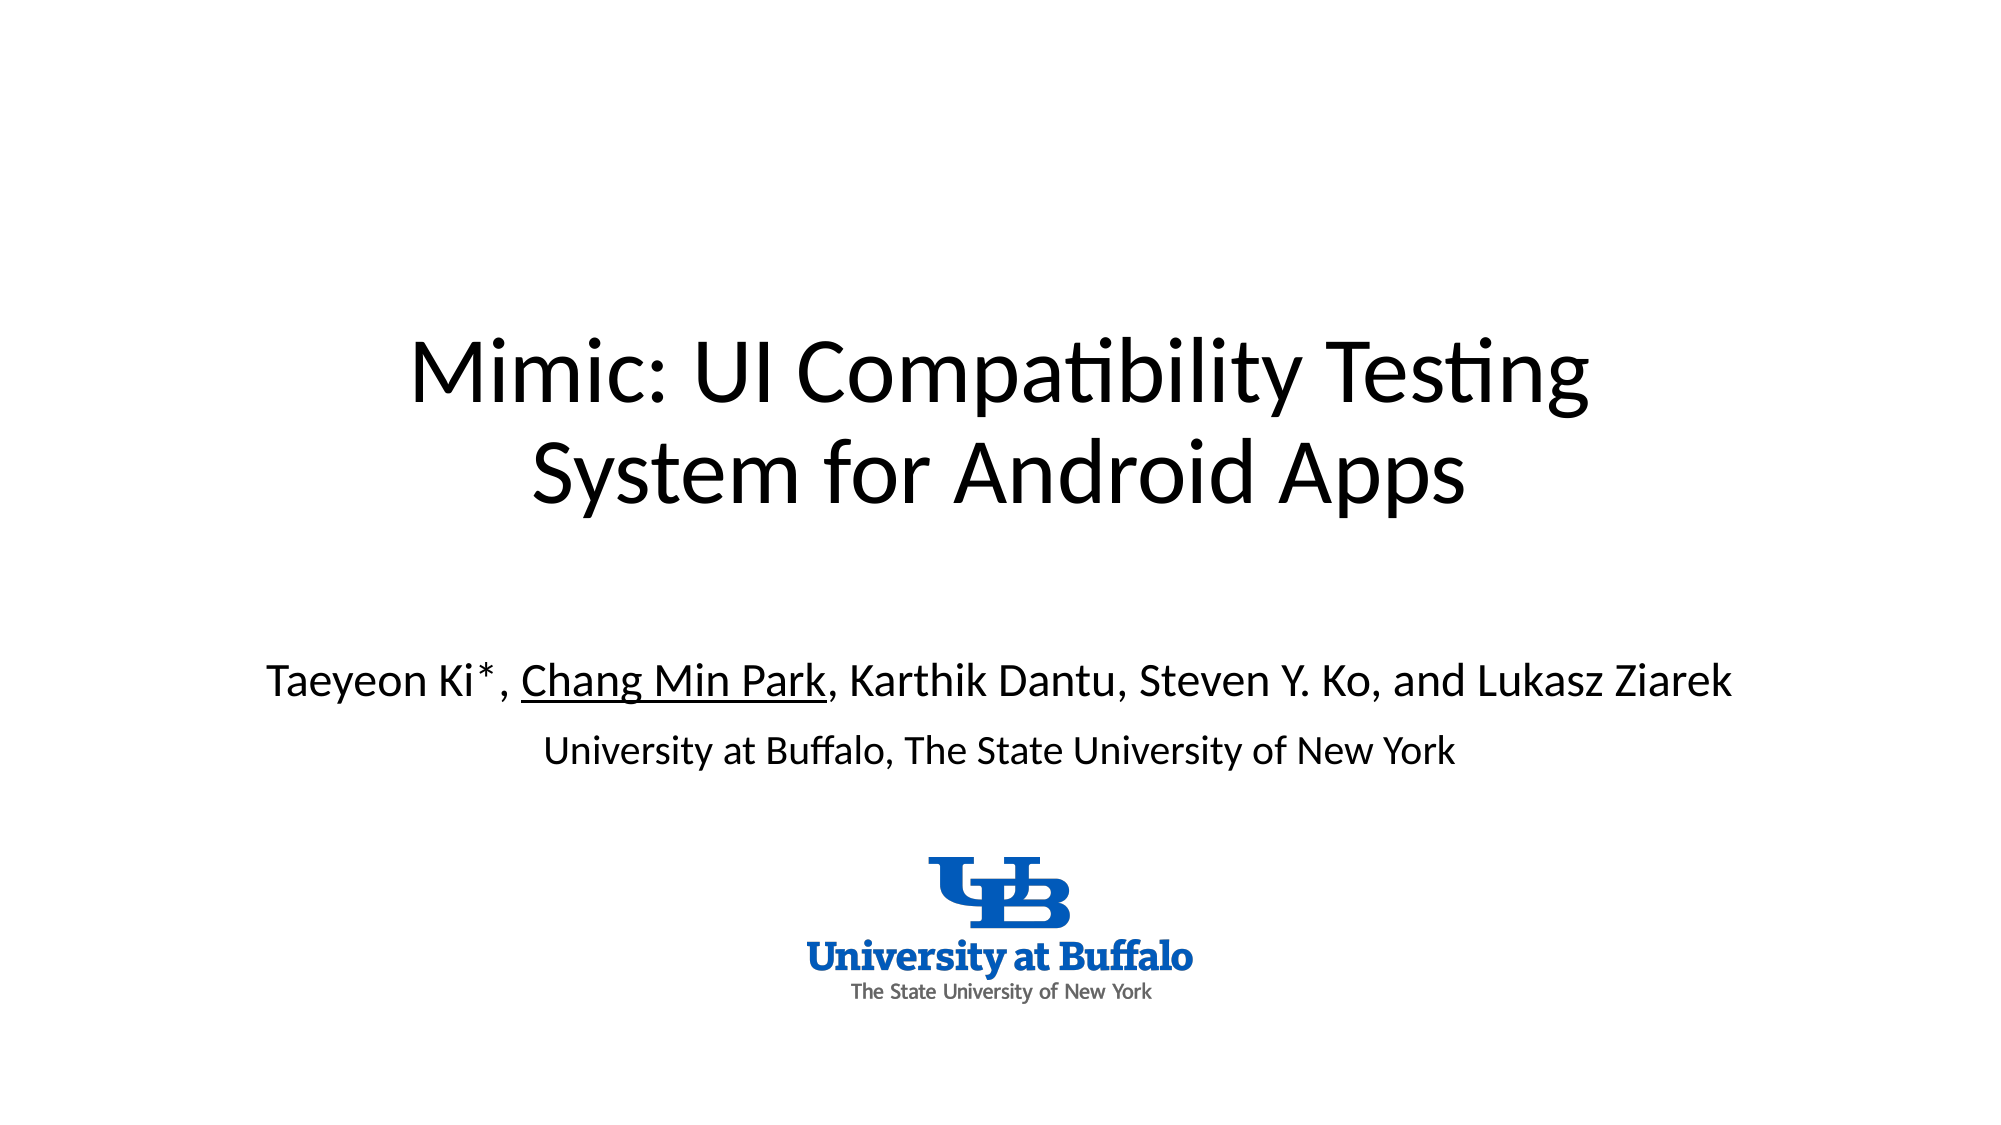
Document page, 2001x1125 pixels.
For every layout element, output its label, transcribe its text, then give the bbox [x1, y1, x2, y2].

picture [807, 857, 1193, 1004]
subtitle Taeyeon Ki*, Chang Min Park, Karthik Dantu, Steven Y. Ko, and Lukasz Ziarek University at Buffalo, The State University of New York [249, 648, 1750, 806]
title Mimic: UI Compatibility Testing System for Android Apps [249, 139, 1750, 532]
